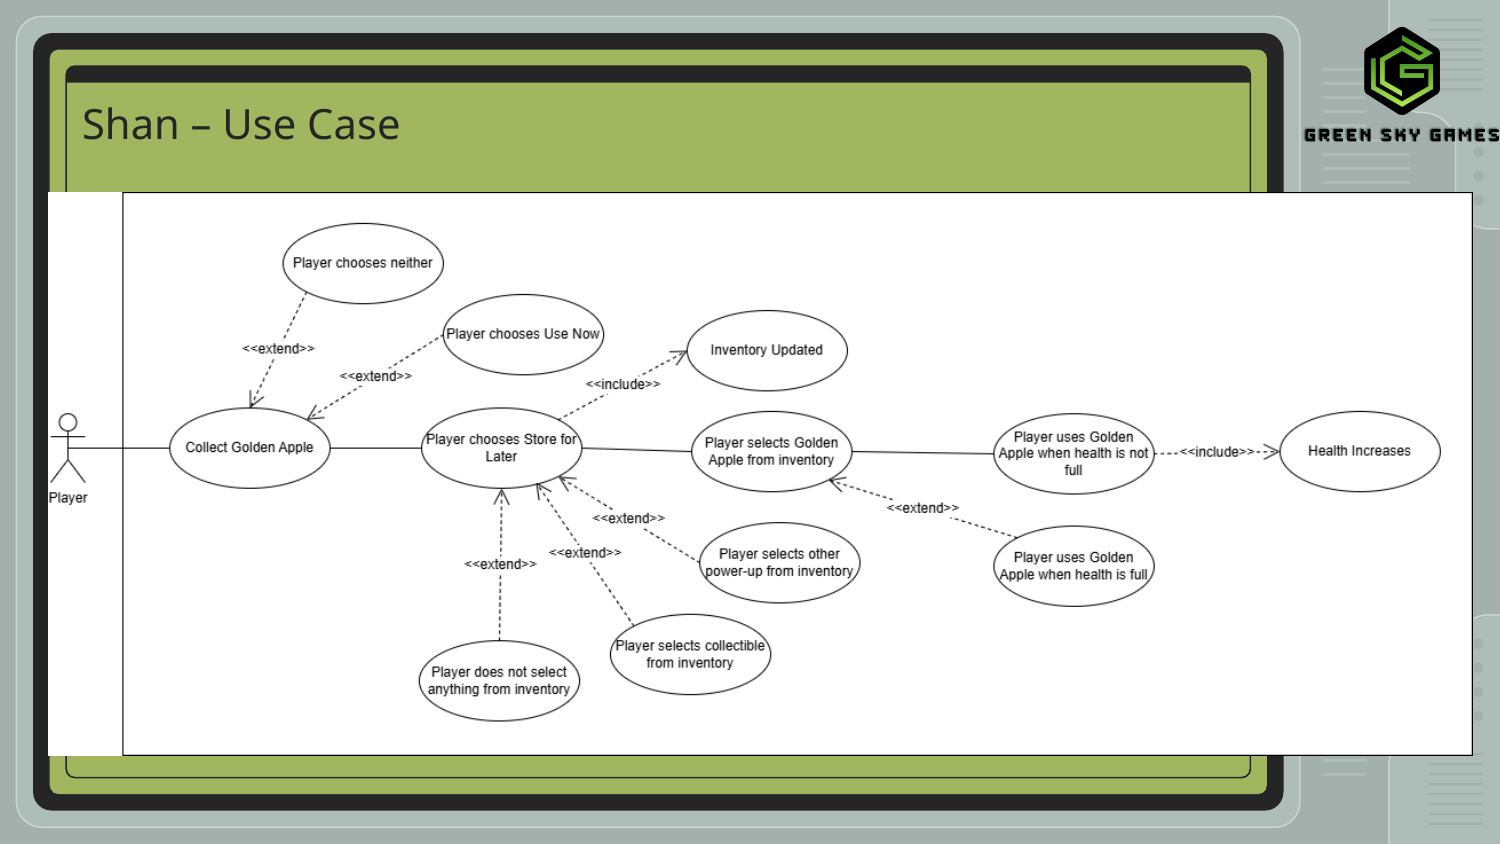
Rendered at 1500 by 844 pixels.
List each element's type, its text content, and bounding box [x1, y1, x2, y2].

title Shan – Use Case [67, 82, 1187, 191]
picture [48, 192, 1473, 756]
picture [1285, 0, 1500, 184]
